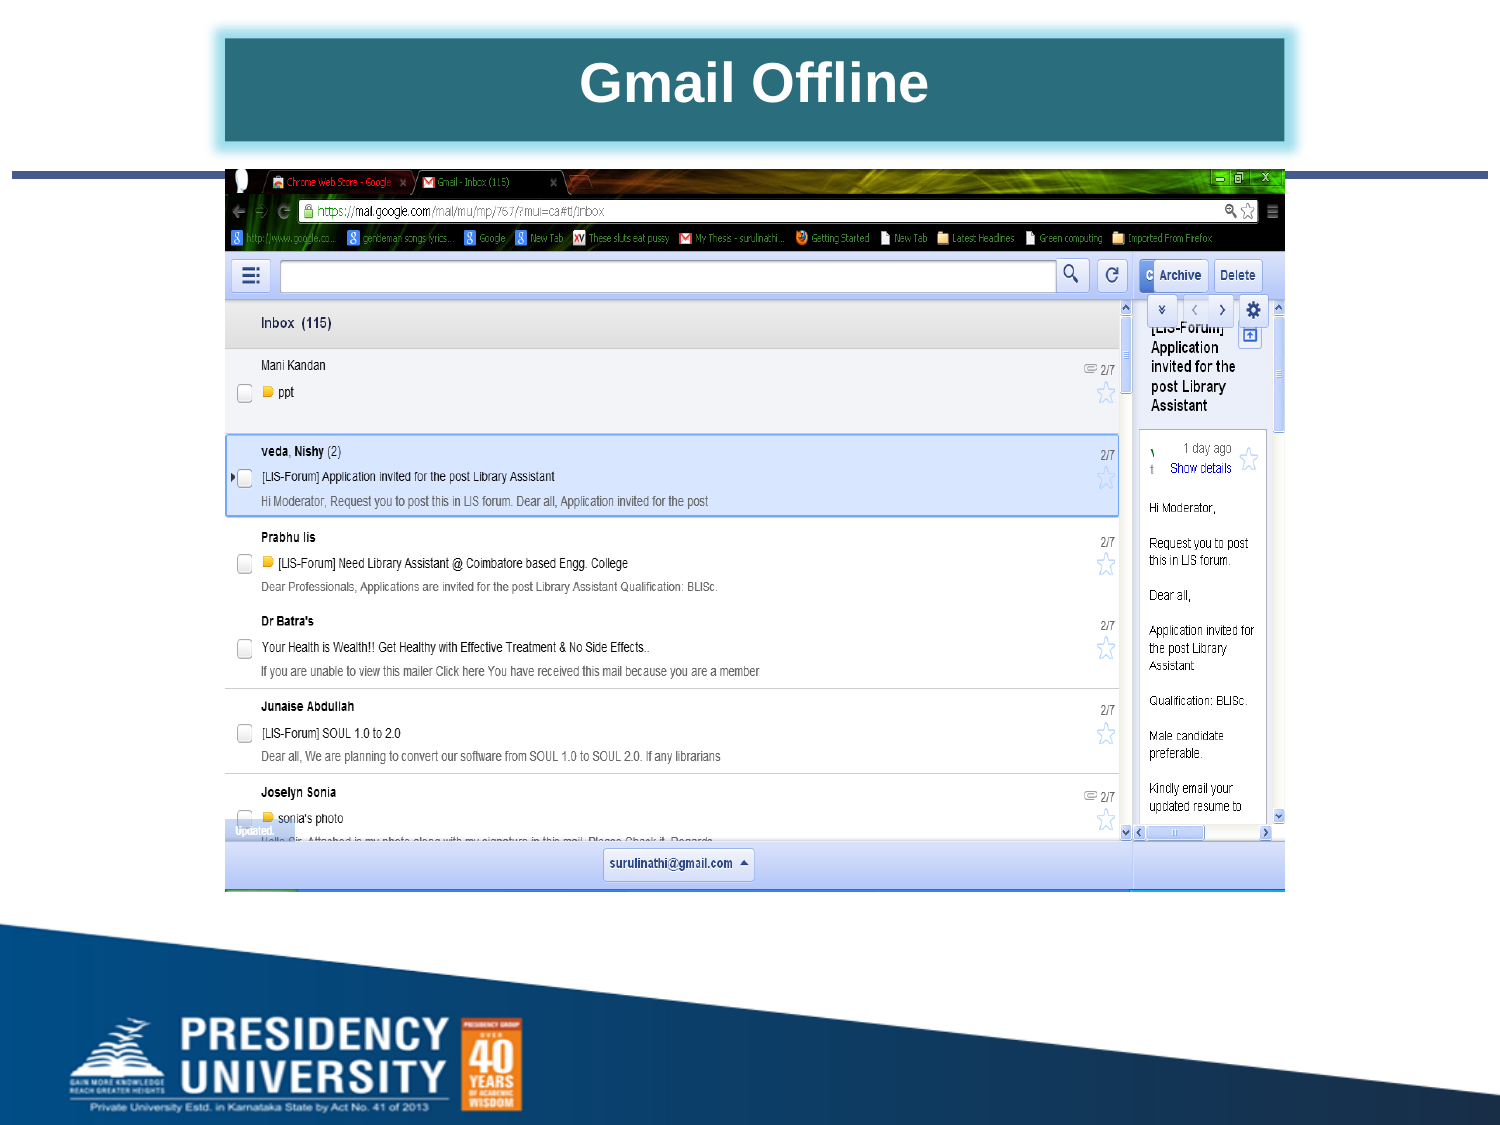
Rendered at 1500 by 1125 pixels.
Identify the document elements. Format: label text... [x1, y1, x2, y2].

text_box Gmail Offline [225, 38, 1285, 142]
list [224, 168, 1285, 892]
picture [0, 921, 1500, 1125]
